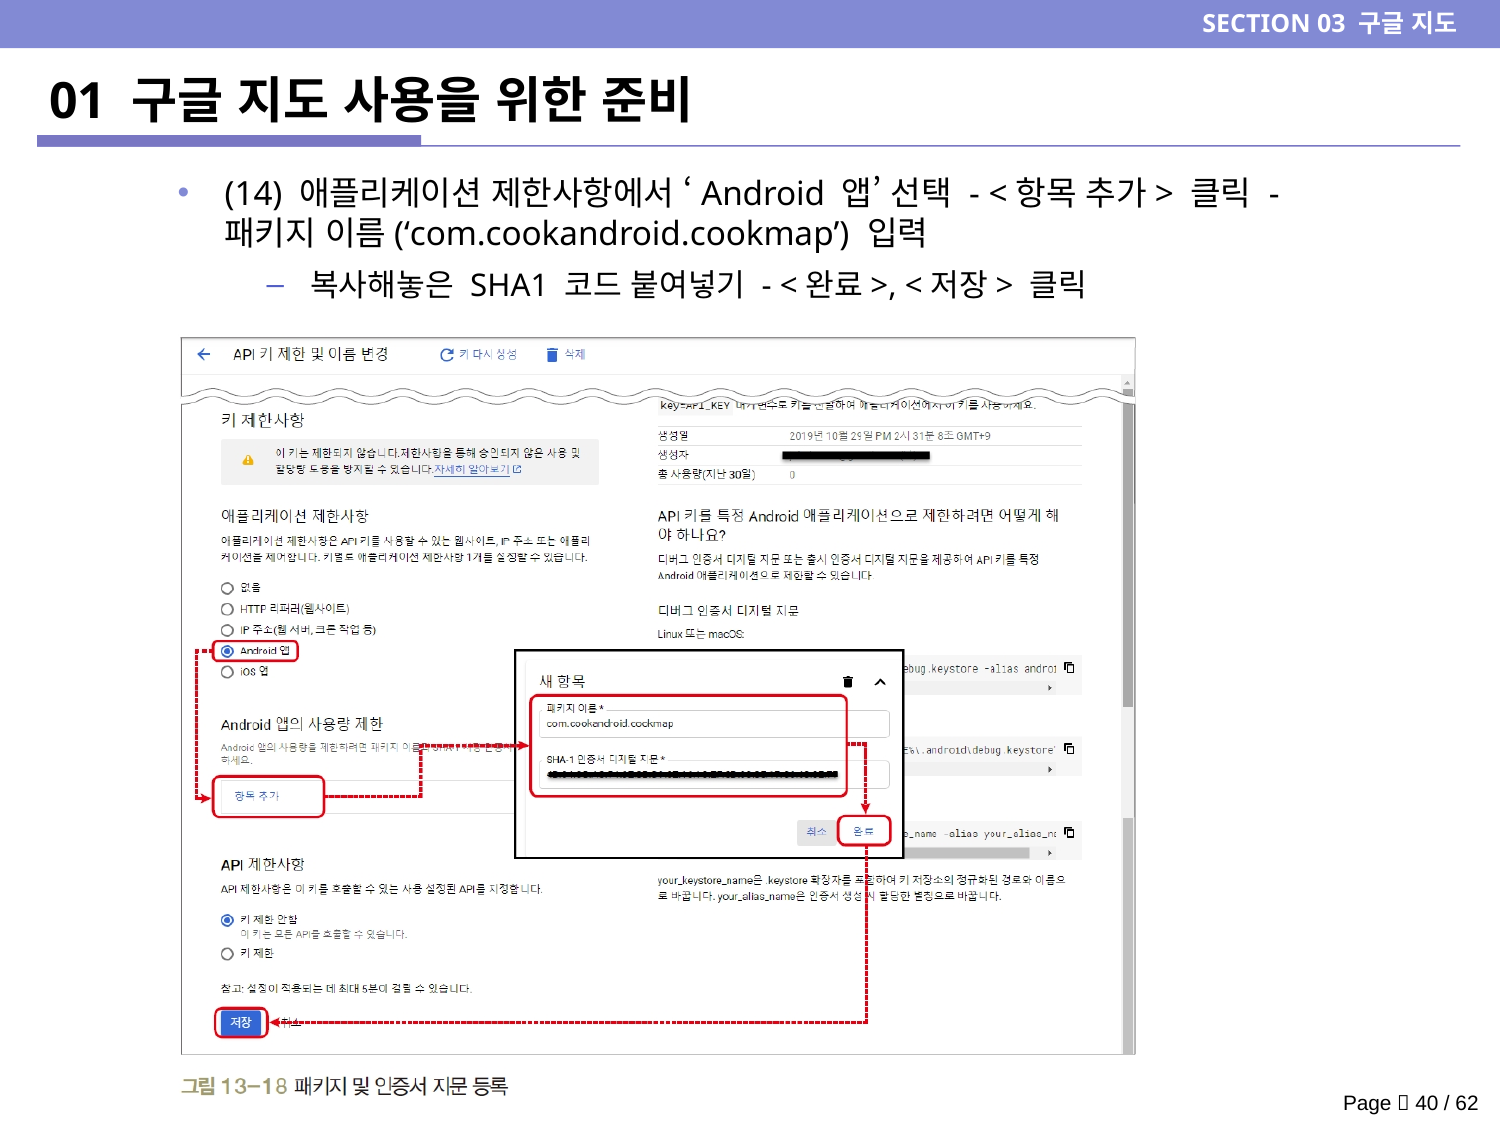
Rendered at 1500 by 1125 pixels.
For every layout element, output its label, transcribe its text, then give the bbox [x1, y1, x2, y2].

text_box SECTION 03 구글 지도 [1187, 0, 1500, 45]
title 01 구글 지도 사용을 위한 준비 [48, 67, 1448, 132]
picture [178, 334, 1136, 1098]
list (14) 애플리케이션 제한사항에서 ‘Android 앱’ 선택 - <항목 추가> 클릭 - 패키지 이름(‘com.cookandroid.cookmap’) 입력 복사해놓은 SHA1 코드 붙여넣기 - <완료>, <저장> 클릭 [104, 171, 1382, 880]
